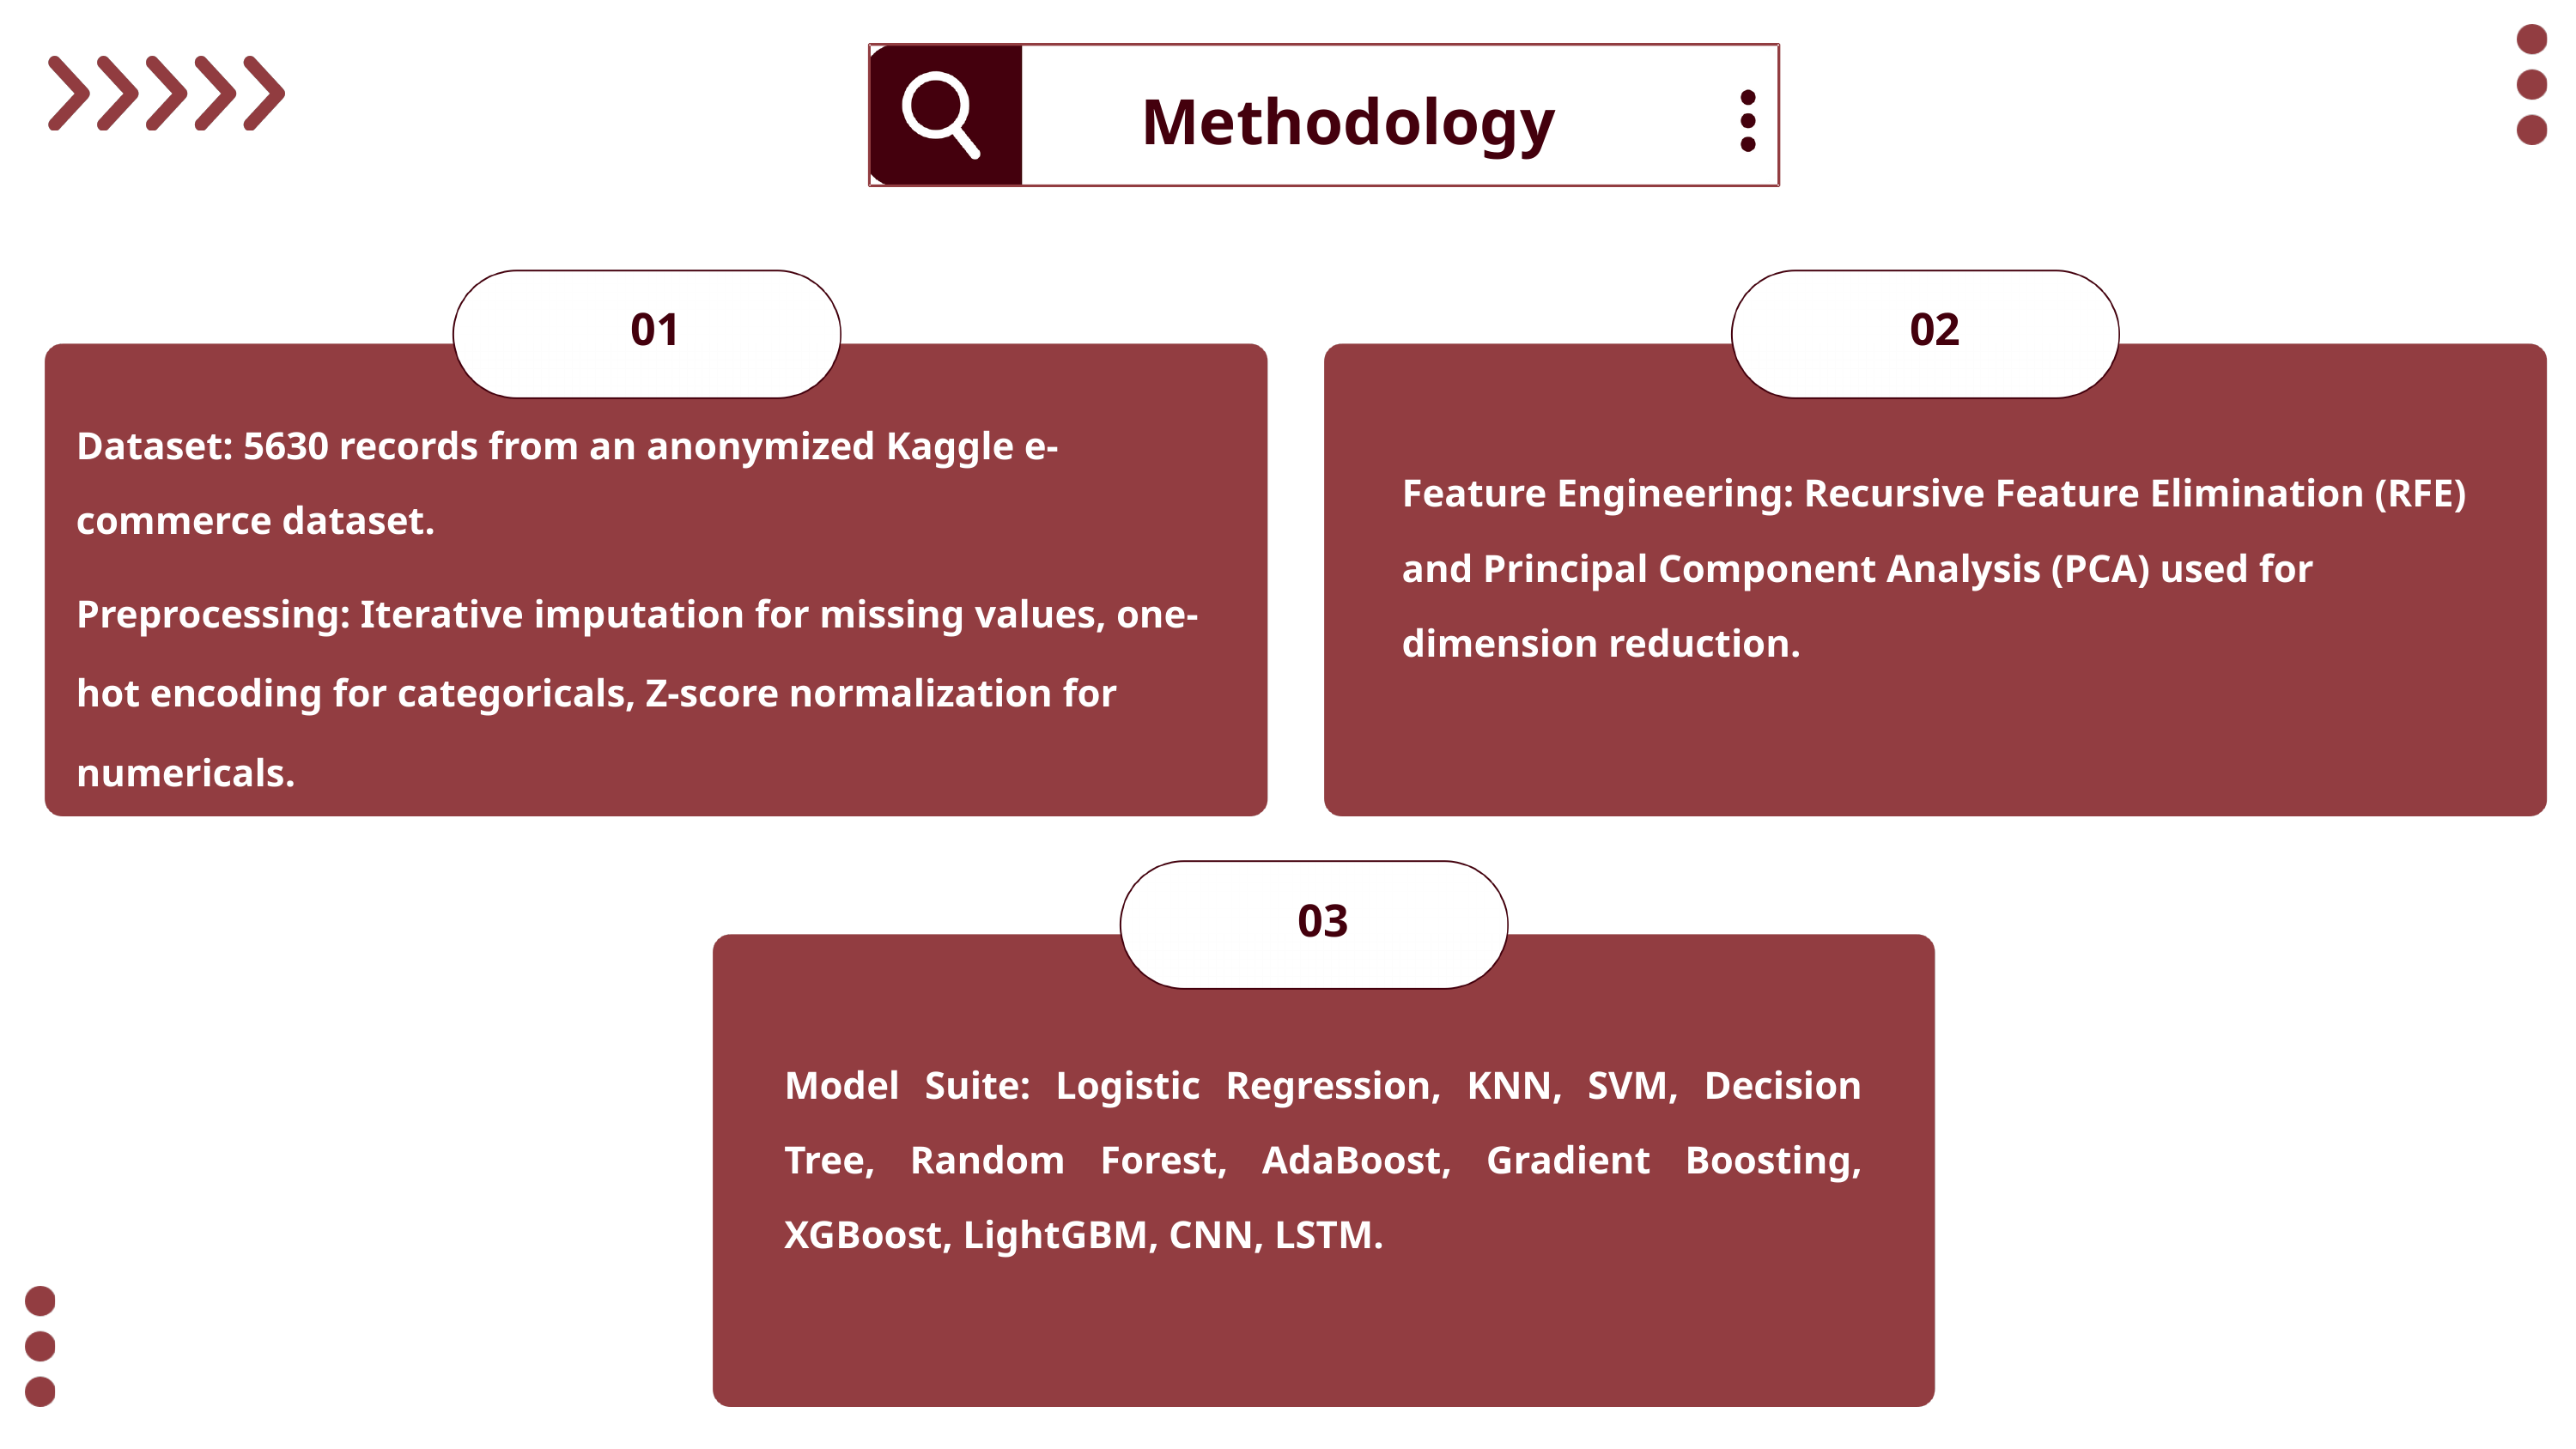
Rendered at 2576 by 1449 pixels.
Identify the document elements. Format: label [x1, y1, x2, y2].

text_box [1117, 840, 1530, 1010]
text_box [44, 312, 450, 816]
text_box [450, 250, 863, 411]
text_box [1323, 312, 2548, 816]
text_box [2517, 24, 2548, 145]
text_box [1741, 300, 2129, 376]
text_box [462, 300, 851, 376]
text_box [863, 312, 1268, 816]
text_box [76, 412, 1177, 579]
text_box [784, 1052, 1863, 1292]
text_box [1401, 460, 2470, 700]
text_box [76, 579, 1236, 821]
text_box [47, 56, 286, 130]
text_box [24, 1286, 56, 1407]
text_box [1129, 891, 1518, 967]
text_box [1139, 52, 1627, 222]
text_box [1728, 250, 2142, 420]
text_box [711, 903, 1935, 1407]
text_box [867, 42, 1781, 188]
